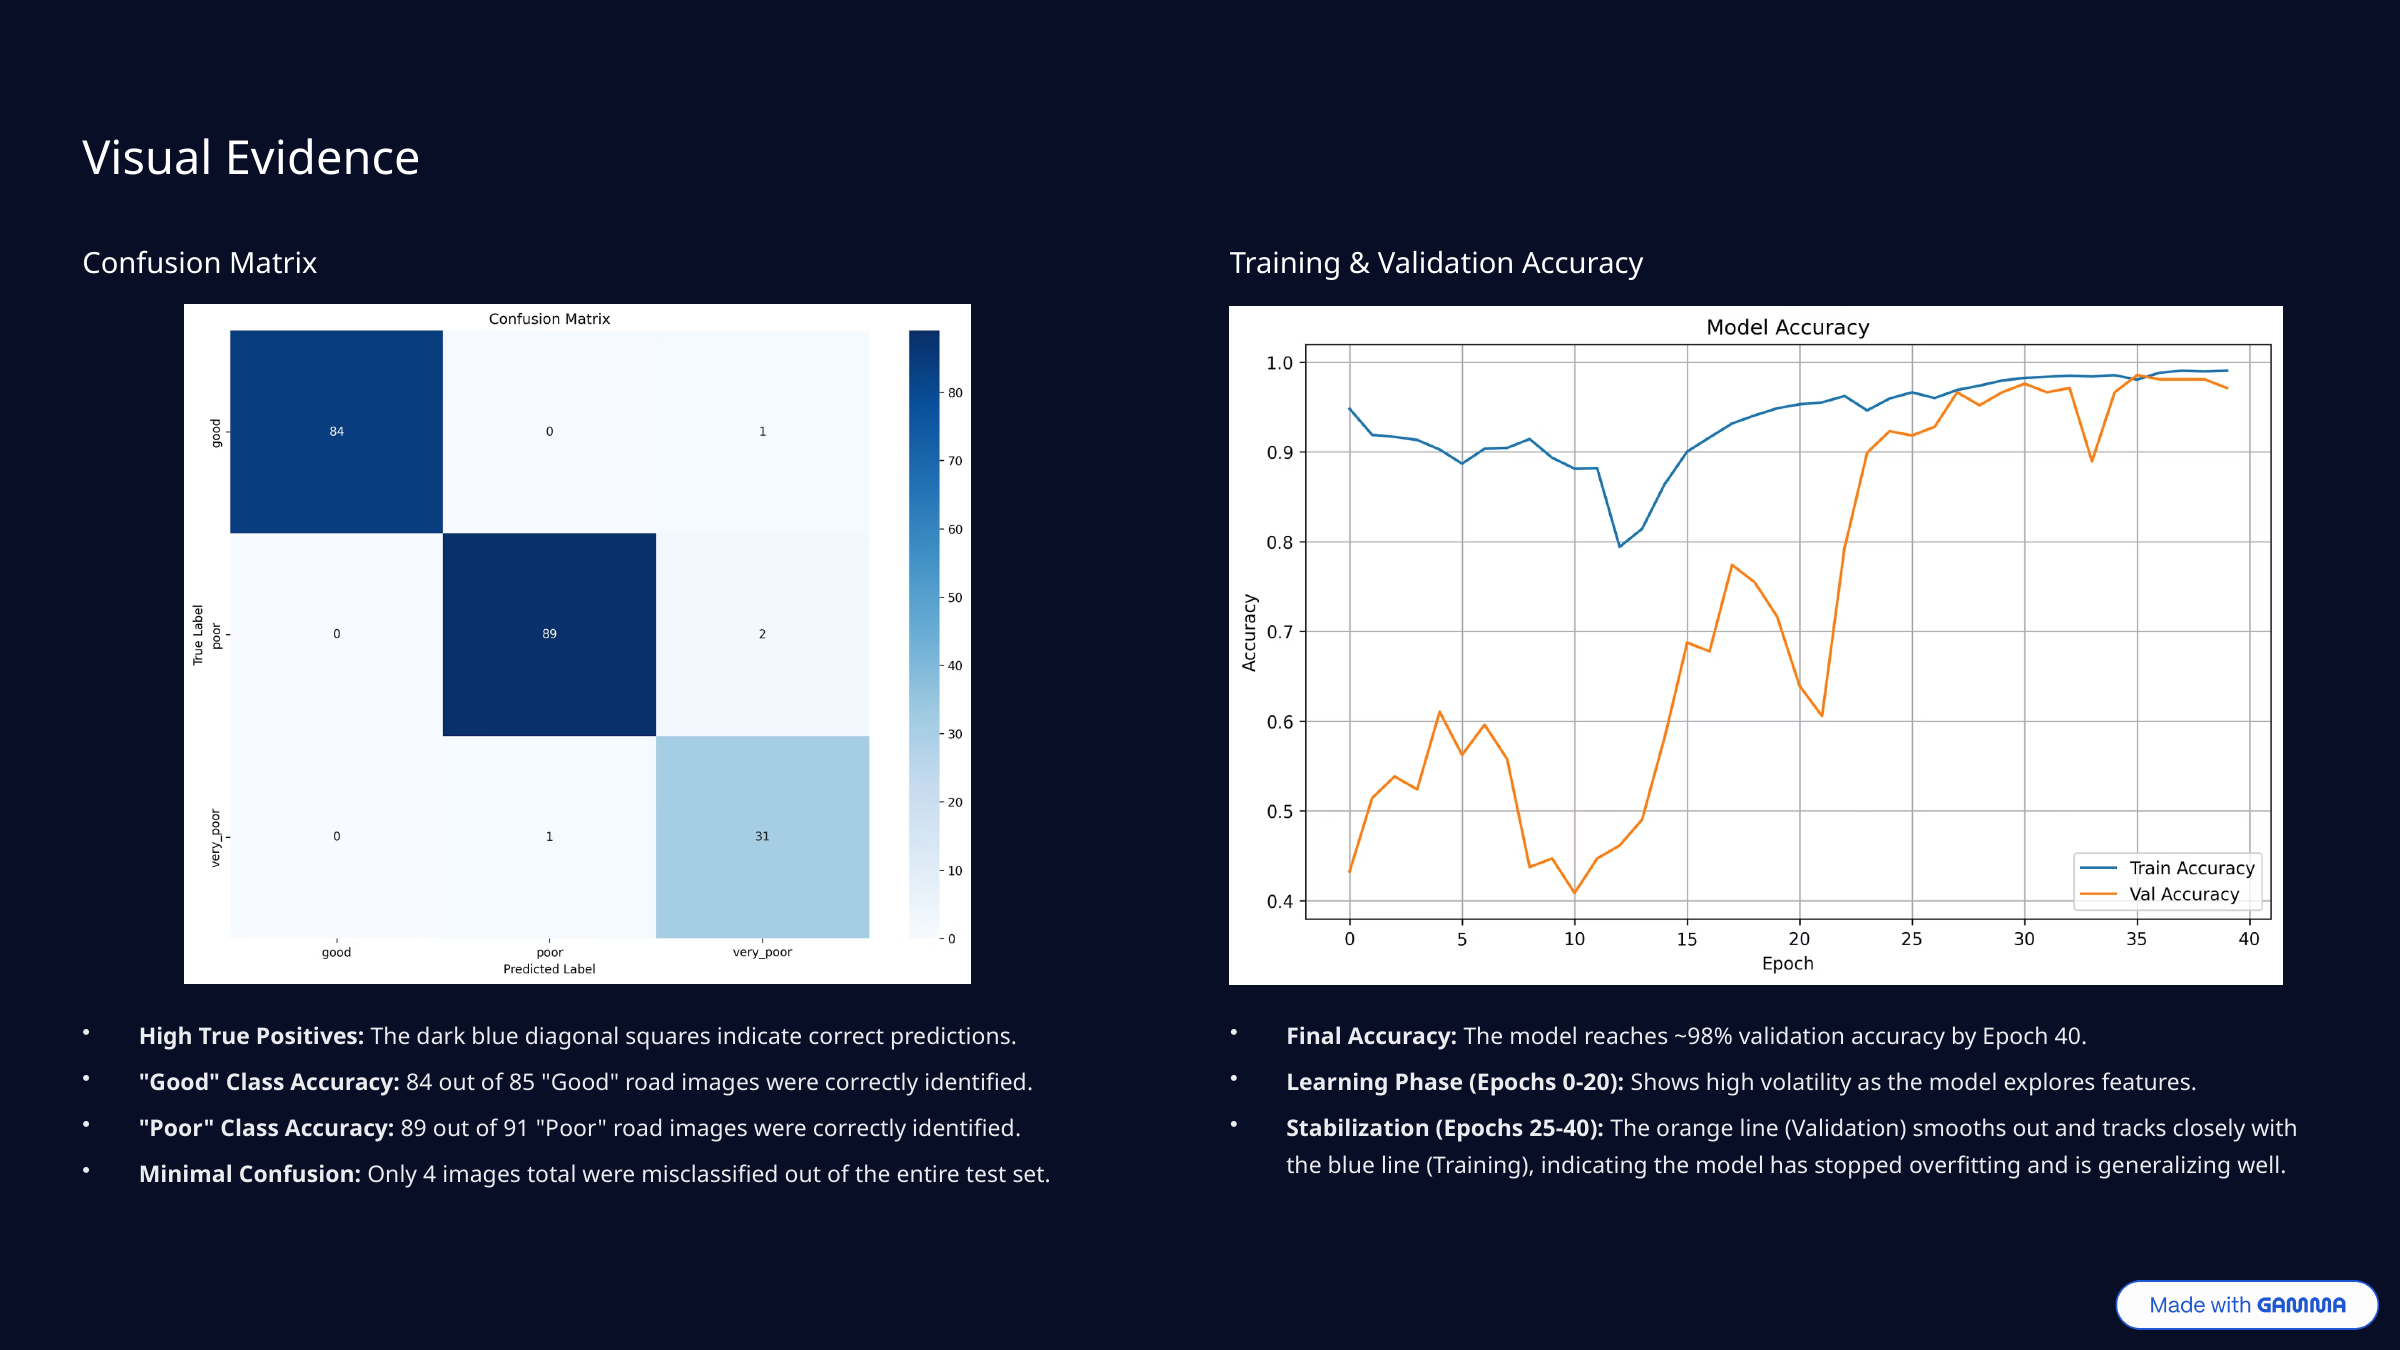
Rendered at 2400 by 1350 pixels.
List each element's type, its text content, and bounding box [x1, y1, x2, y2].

text_box Visual Evidence [82, 125, 554, 185]
picture [2106, 1271, 2389, 1339]
text_box Minimal Confusion: Only 4 images total were misclassified out of the entire test set. [82, 1149, 1172, 1187]
text_box "Good" Class Accuracy: 84 out of 85 "Good" road images were correctly identified. [82, 1057, 1172, 1096]
text_box "Poor" Class Accuracy: 89 out of 91 "Poor" road images were correctly identified. [82, 1103, 1172, 1141]
picture [1229, 306, 2283, 985]
picture [184, 304, 971, 984]
text_box Stabilization (Epochs 25-40): The orange line (Validation) smooths out and tracks closely with the blue line (Training), indicating the model has stopped overfitting and is generalizing well. [1229, 1103, 2319, 1217]
text_box Training & Validation Accuracy [1229, 243, 1668, 280]
text_box High True Positives: The dark blue diagonal squares indicate correct predictions. [82, 1011, 1172, 1050]
text_box Confusion Matrix [82, 243, 377, 280]
text_box Final Accuracy: The model reaches ~98% validation accuracy by Epoch 40. [1229, 1011, 2319, 1050]
text_box Learning Phase (Epochs 0-20): Shows high volatility as the model explores features. [1229, 1057, 2319, 1096]
